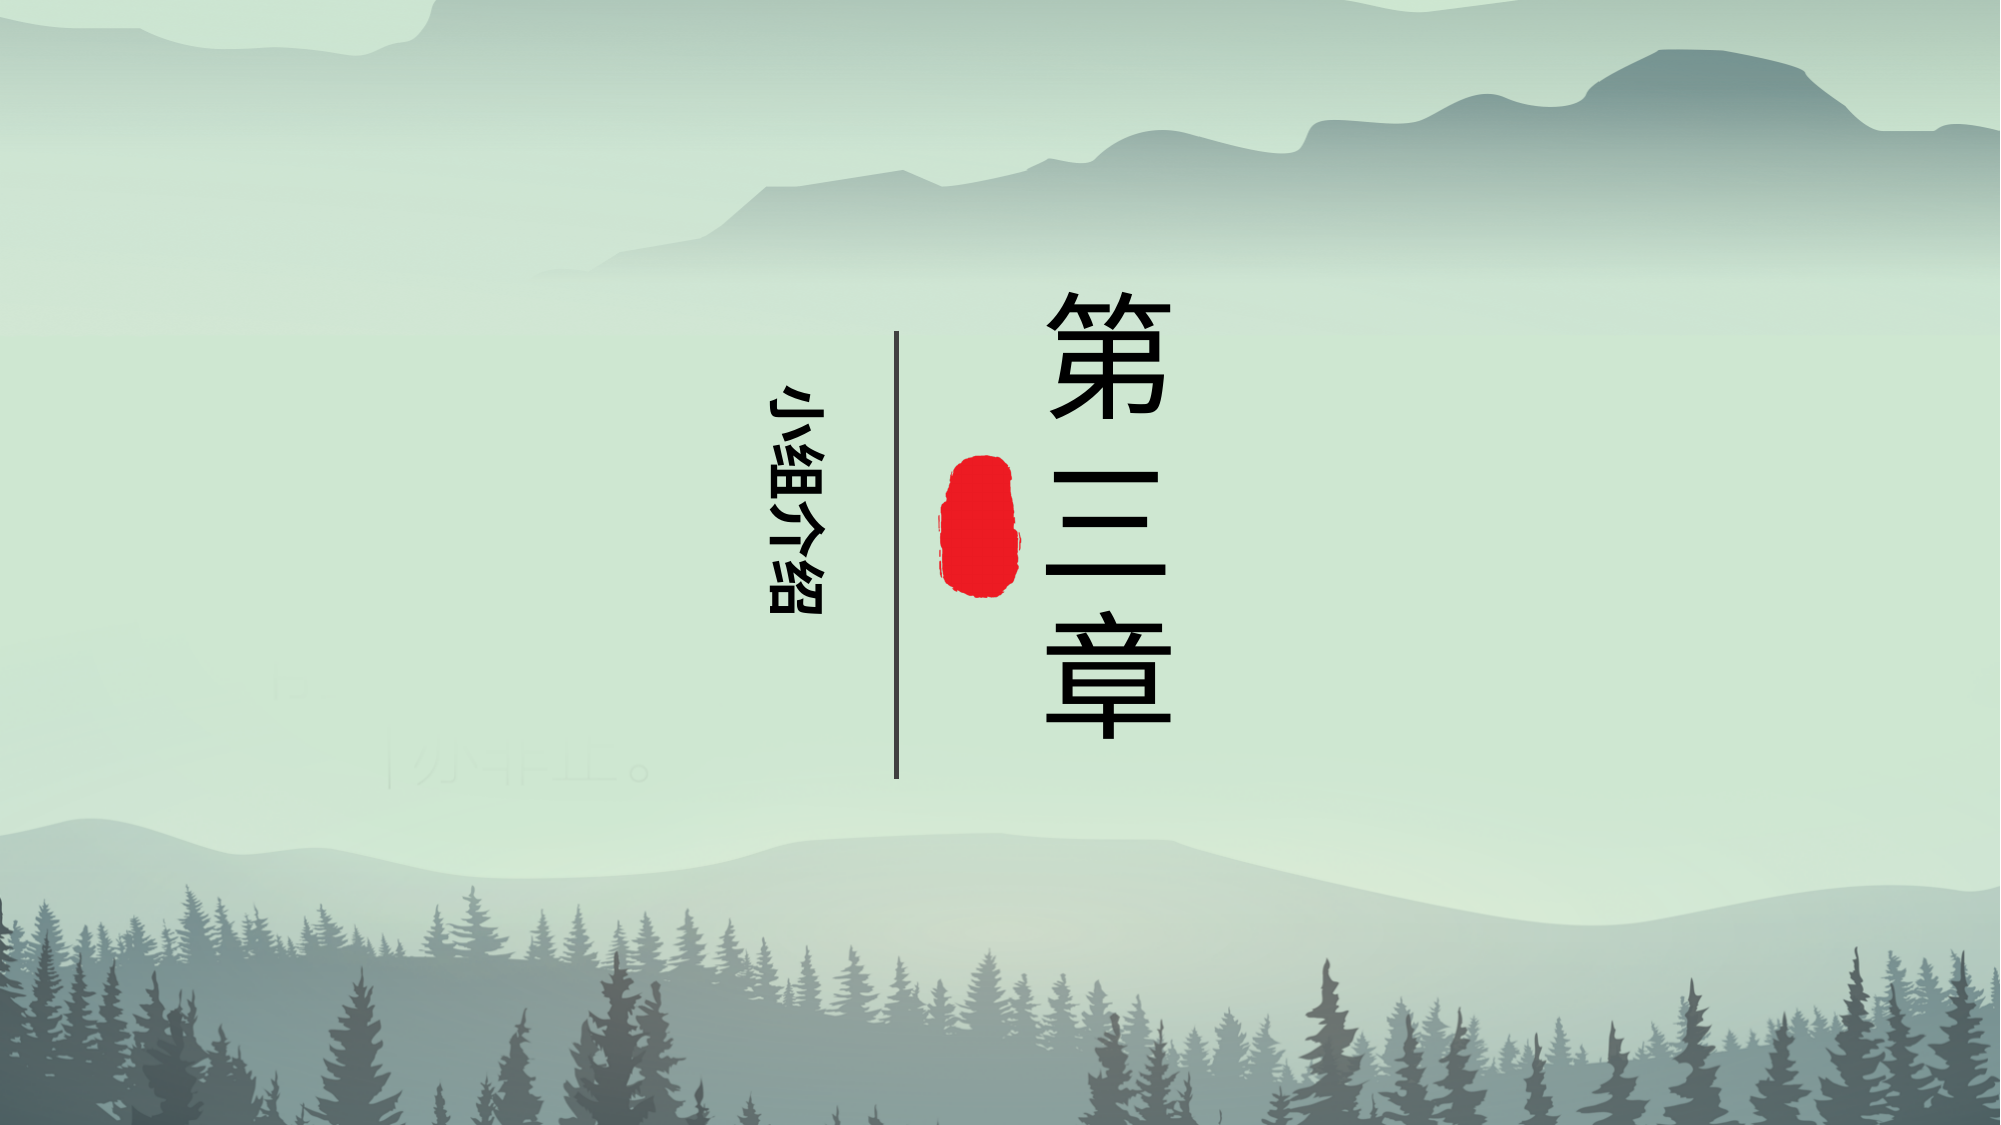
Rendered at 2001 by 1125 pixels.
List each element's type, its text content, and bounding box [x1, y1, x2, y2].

text_box 第 [1025, 264, 1193, 444]
picture [0, 0, 2000, 1125]
text_box 章 [1025, 583, 1193, 763]
text_box 三 [1023, 429, 1191, 610]
text_box 小组介绍 [748, 351, 850, 650]
